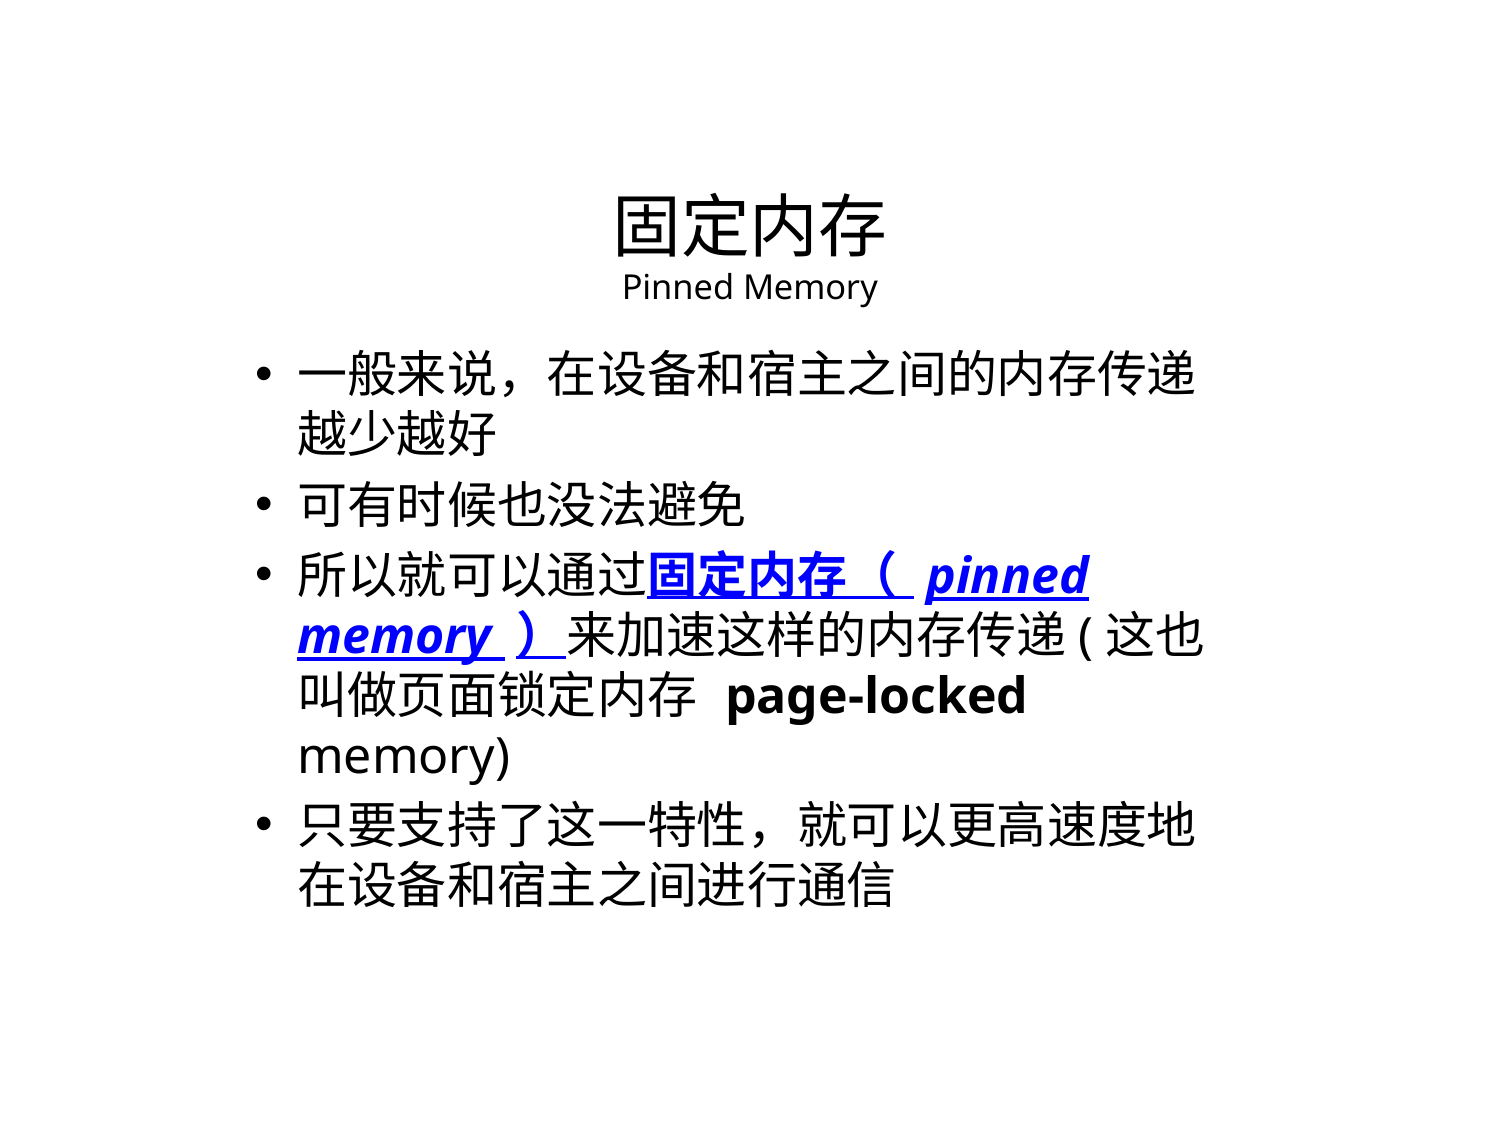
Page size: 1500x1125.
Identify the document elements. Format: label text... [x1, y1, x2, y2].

text_box 一般来说，在设备和宿主之间的内存传递越少越好 可有时候也没法避免 所以就可以通过固定内存（ pinned memory ）来加速这样的内存传递(这也叫做页面锁定内存 page-locked memory) 只要支持了这一特性，就可以更高速度地在设备和宿主之间进行通信 [243, 337, 1257, 895]
text_box 固定内存 Pinned Memory [243, 174, 1257, 315]
